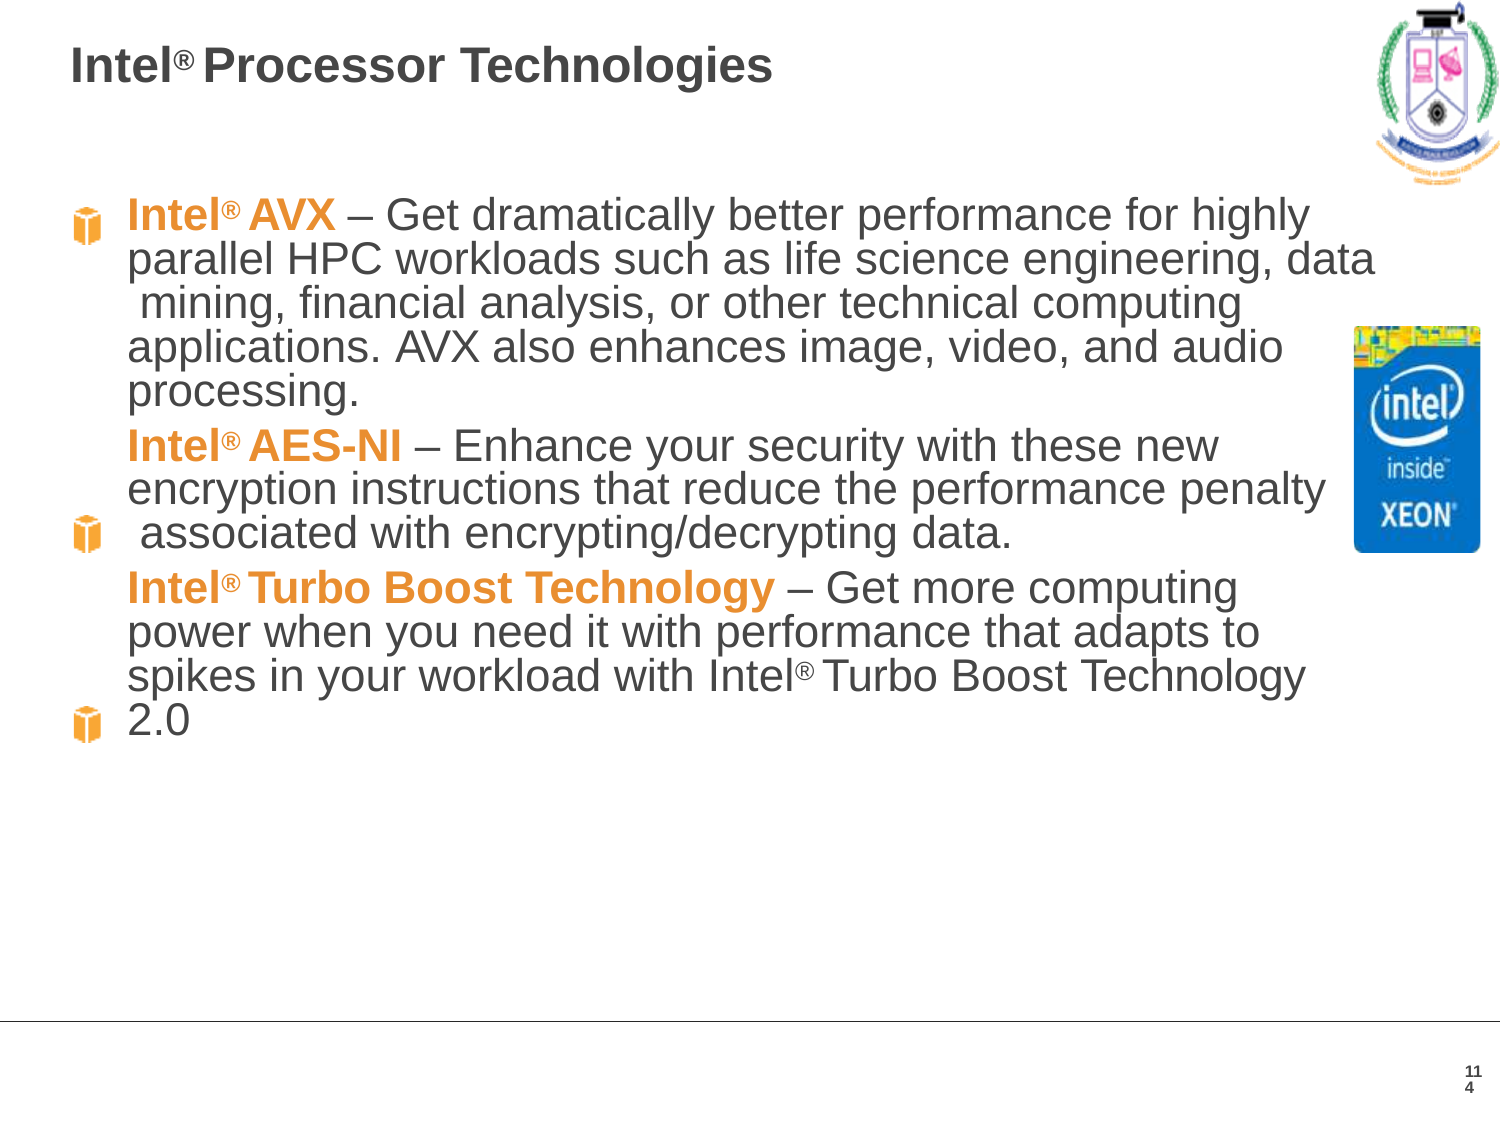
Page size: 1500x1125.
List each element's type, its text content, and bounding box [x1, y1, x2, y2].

text_box [73, 706, 101, 743]
text_box [73, 515, 101, 553]
slide_number 114 [1458, 1060, 1490, 1125]
picture [1362, 0, 1500, 203]
title Intel® Processor Technologies [64, 30, 795, 221]
text_box Intel® AVX – Get dramatically better performance for highly parallel HPC workloads such as life science engineering, data mining, financial analysis, or other technical computing applications. AVX also enhances image, video, and audio processing. Intel® AES-NI – Enhance your security with these new encryption instructions that reduce the performance penalty associated with encrypting/decrypting data. Intel® Turbo Boost Technology – Get more computing power when you need it with performance that adapts to spikes in your workload with Intel® Turbo Boost Technology 2.0 [120, 182, 1387, 745]
text_box [73, 207, 101, 245]
text_box [1353, 326, 1481, 553]
